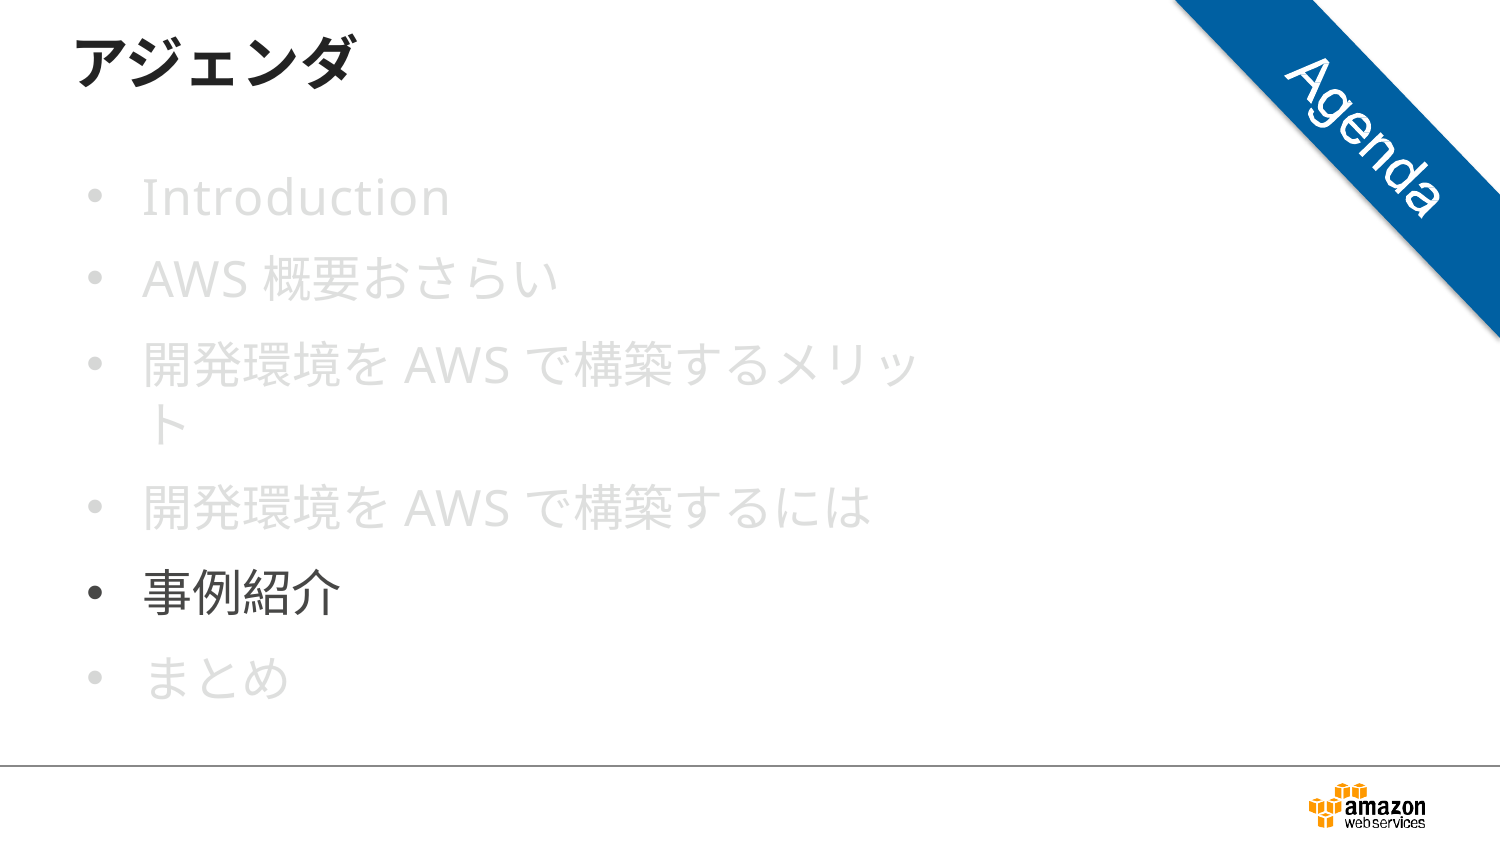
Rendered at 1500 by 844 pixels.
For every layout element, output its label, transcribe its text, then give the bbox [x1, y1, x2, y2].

title アジェンダ [68, 24, 364, 168]
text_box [1081, 0, 1500, 432]
list Introduction AWS概要おさらい 開発環境をAWSで構築するメリット 開発環境をAWSで構築するには 事例紹介 まとめ [84, 140, 960, 708]
picture [1309, 783, 1425, 828]
